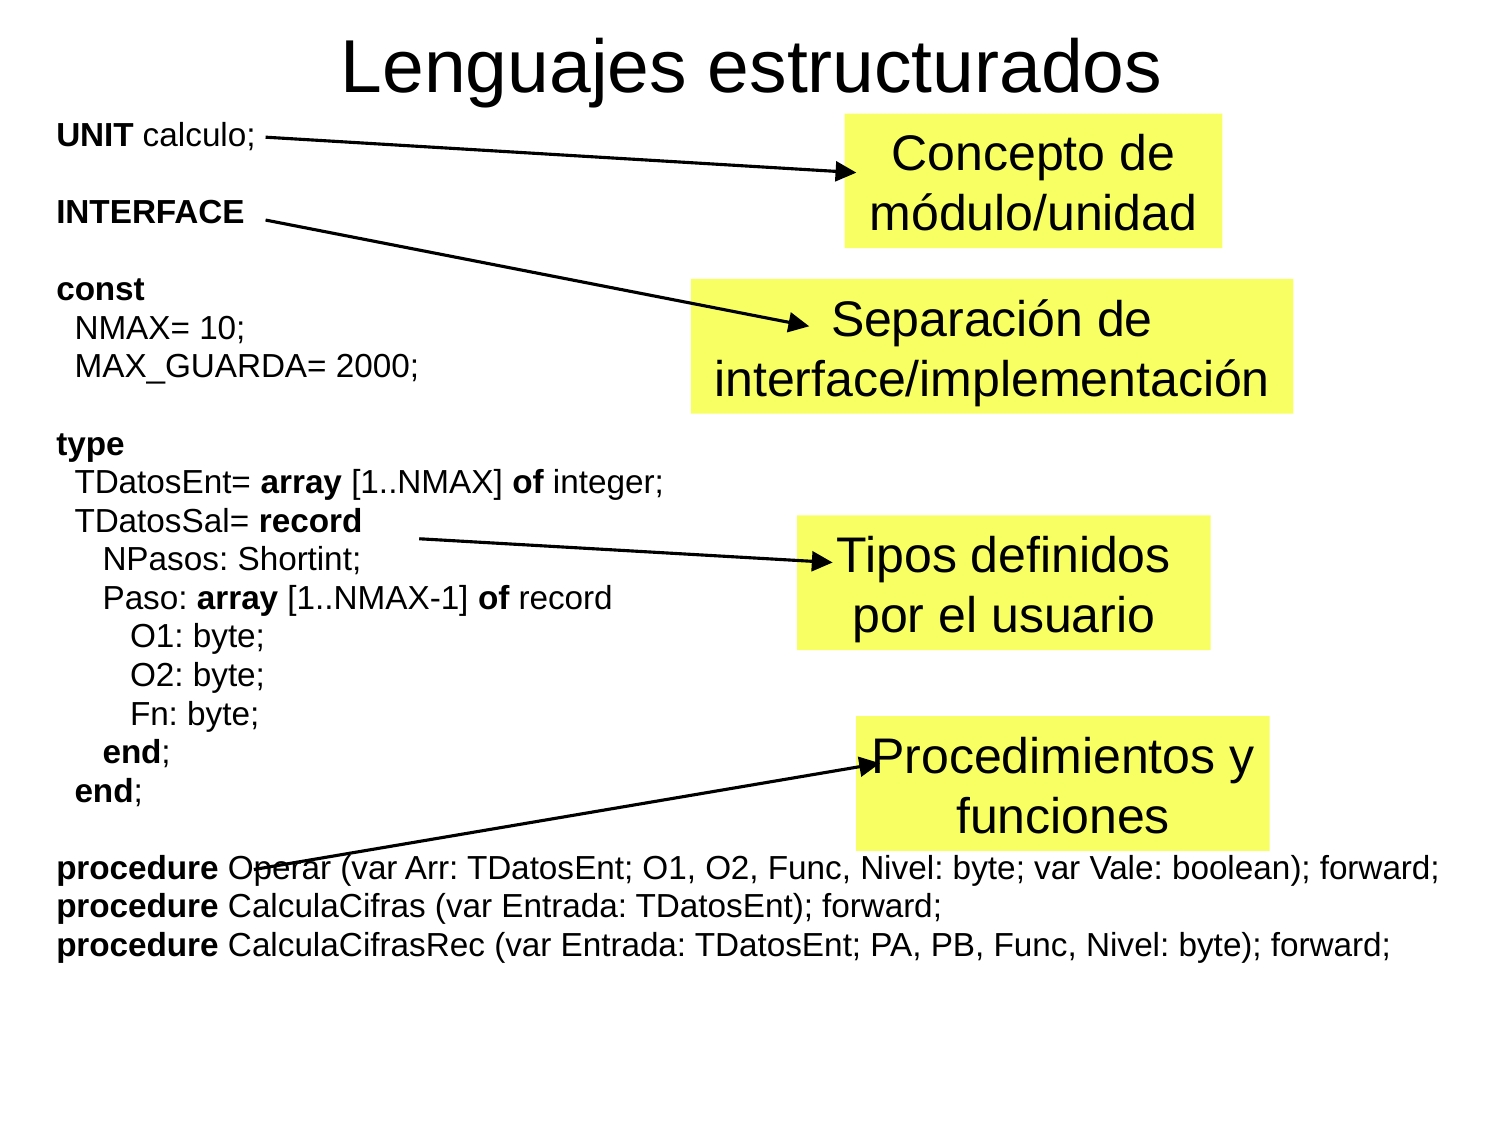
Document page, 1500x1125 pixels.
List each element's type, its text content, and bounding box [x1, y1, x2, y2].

list UNIT calculo; INTERFACE const NMAX= 10; MAX_GUARDA= 2000; type TDatosEnt= array [1..NMAX] of integer; TDatosSal= record NPasos: Shortint; Paso: array [1..NMAX-1] of record O1: byte; O2: byte; Fn: byte; end; end; procedure Operar (var Arr: TDatosEnt; O1, O2, Func, Nivel: byte; var Vale: boolean); forward; procedure CalculaCifras (var Entrada: TDatosEnt); forward; procedure CalculaCifrasRec (var Entrada: TDatosEnt; PA, PB, Func, Nivel: byte); forward; [41, 113, 1471, 1035]
text_box Separación de interface/implementación [690, 278, 1294, 414]
text_box Tipos definidos por el usuario [797, 515, 1211, 651]
title Lenguajes estructurados [76, 0, 1427, 113]
text_box Concepto de módulo/unidad [844, 113, 1223, 249]
text_box [265, 219, 810, 333]
text_box [419, 538, 833, 572]
text_box [265, 137, 857, 182]
text_box Procedimientos y funciones [856, 716, 1270, 851]
text_box [253, 756, 880, 870]
